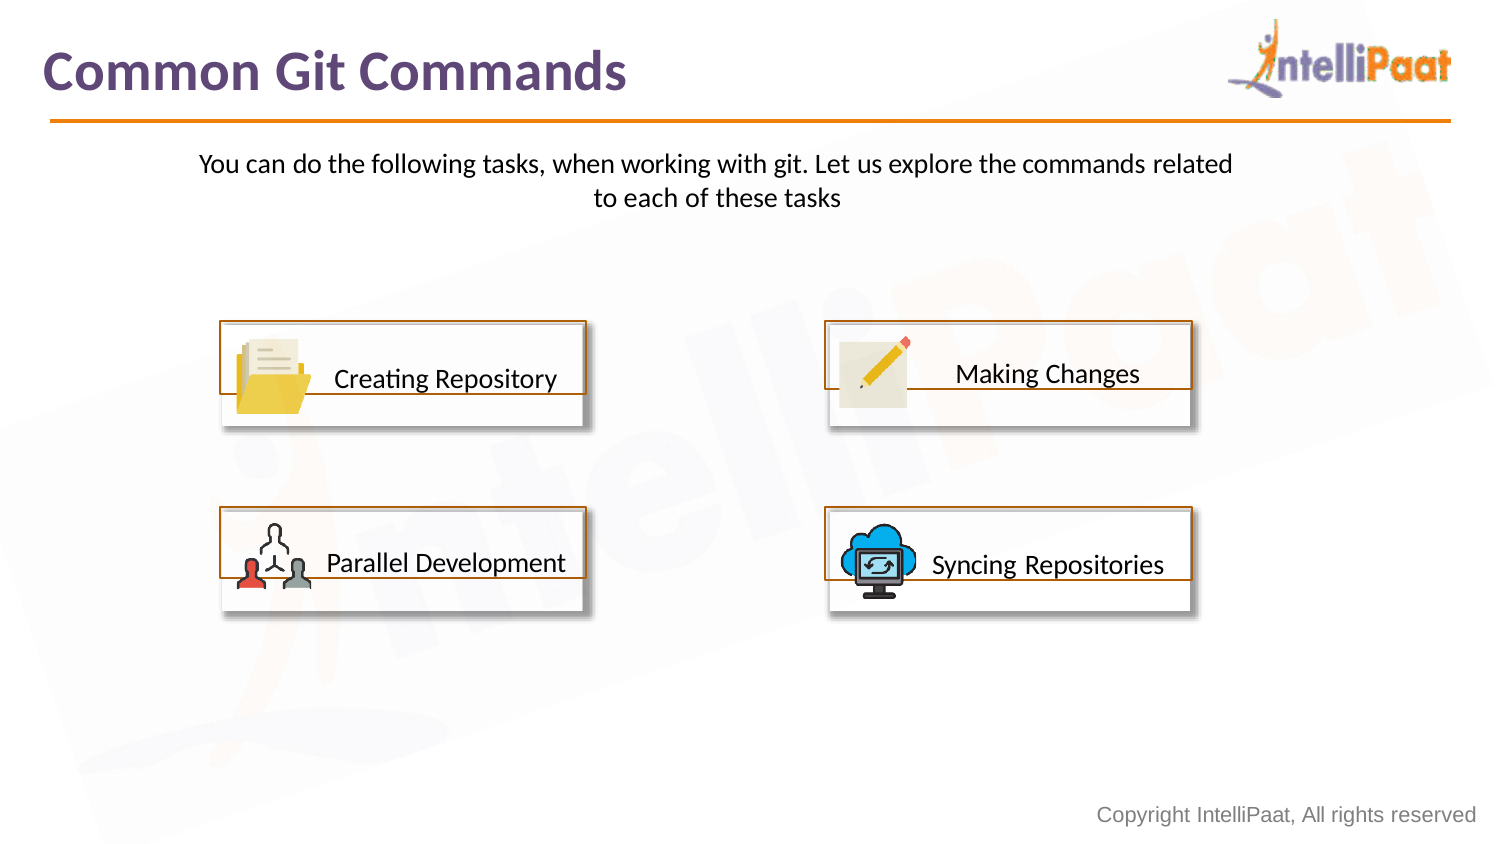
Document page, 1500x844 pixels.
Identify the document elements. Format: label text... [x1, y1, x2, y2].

text_box [0, 0, 1494, 844]
footer Copyright IntelliPaat, All rights reserved [1094, 801, 1485, 844]
